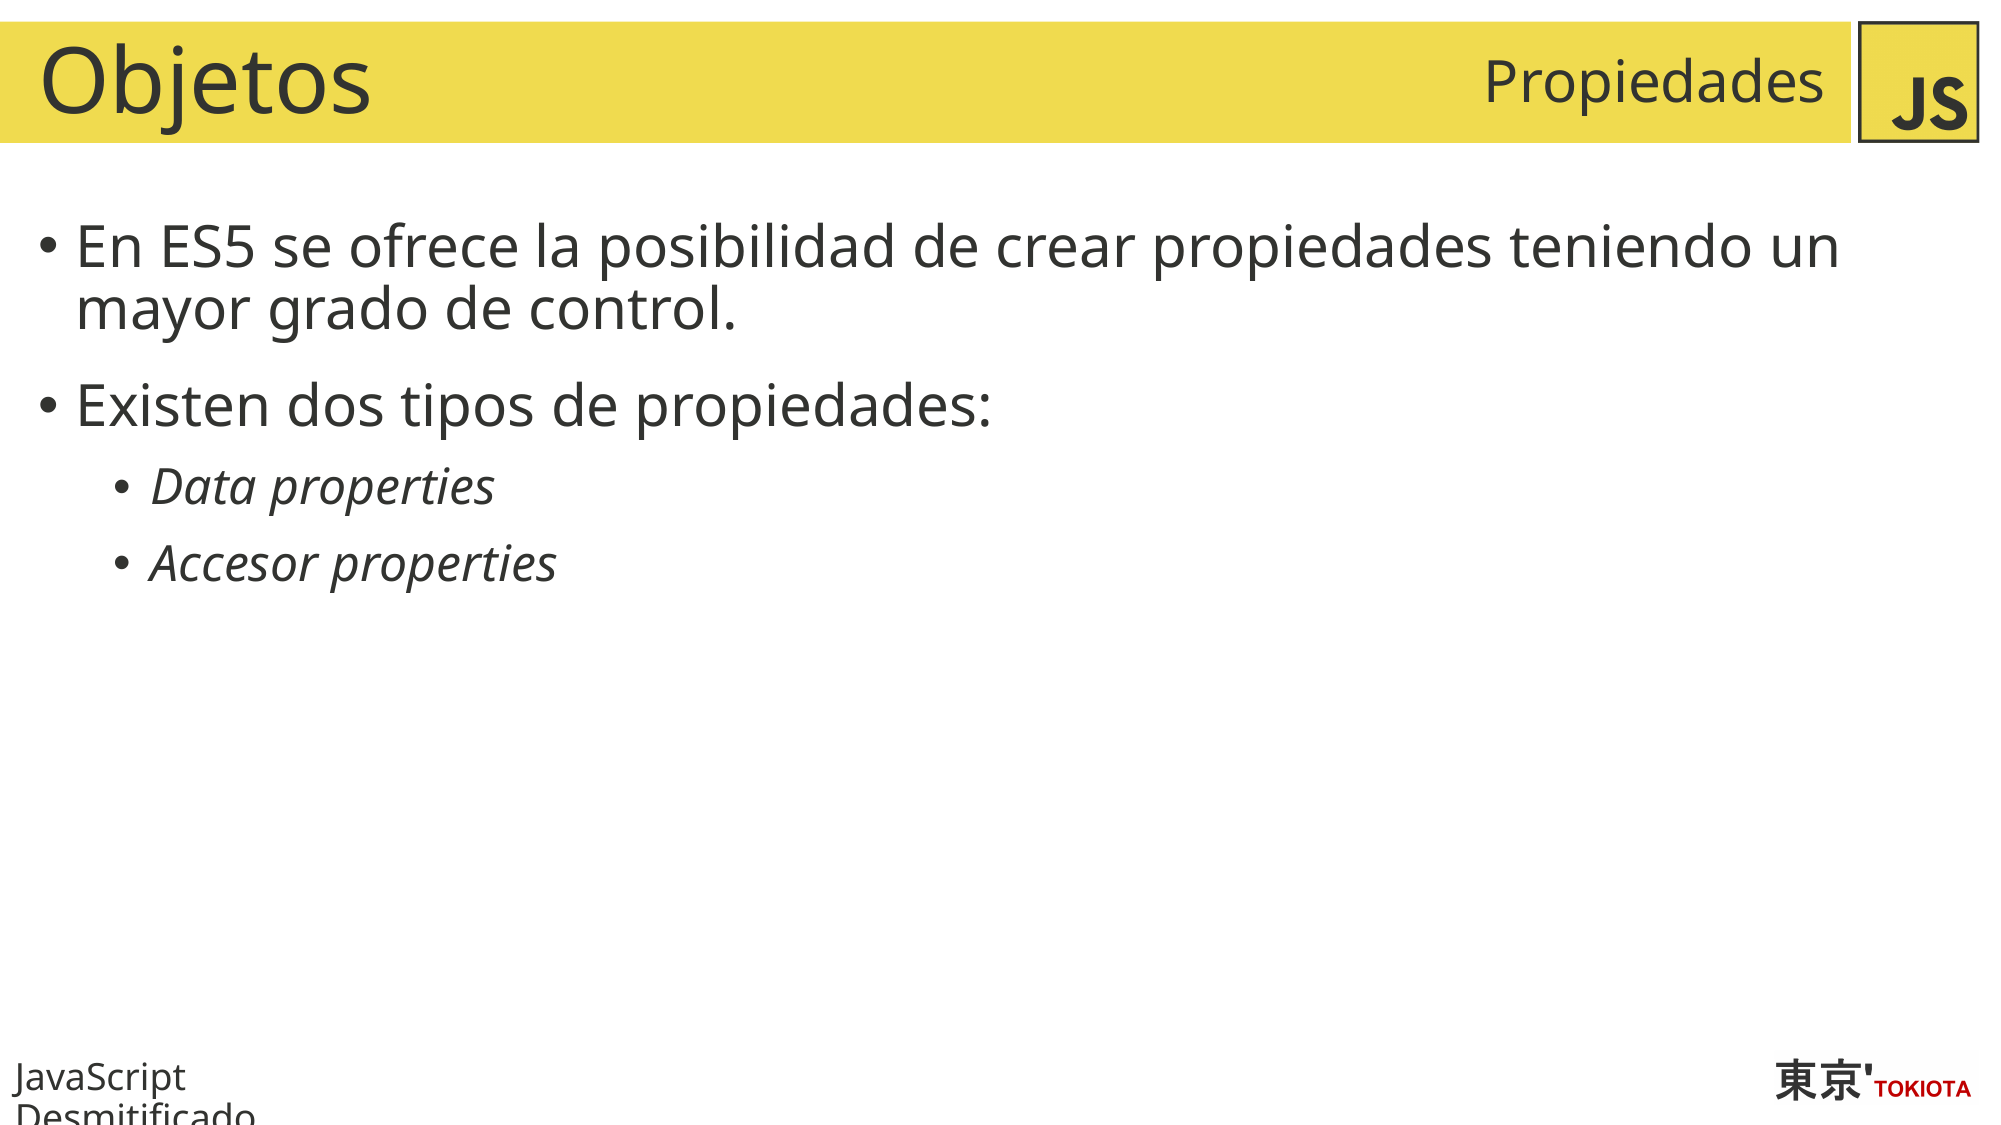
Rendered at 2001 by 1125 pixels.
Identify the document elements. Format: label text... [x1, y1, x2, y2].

list Propiedades [1368, 44, 1841, 139]
title Objetos [23, 27, 1353, 139]
picture [1858, 21, 1980, 143]
list En ES5 se ofrece la posibilidad de crear propiedades teniendo un mayor grado de control. Existen dos tipos de propiedades: Data properties Accesor properties [23, 209, 1979, 1019]
picture [1774, 1050, 1979, 1105]
